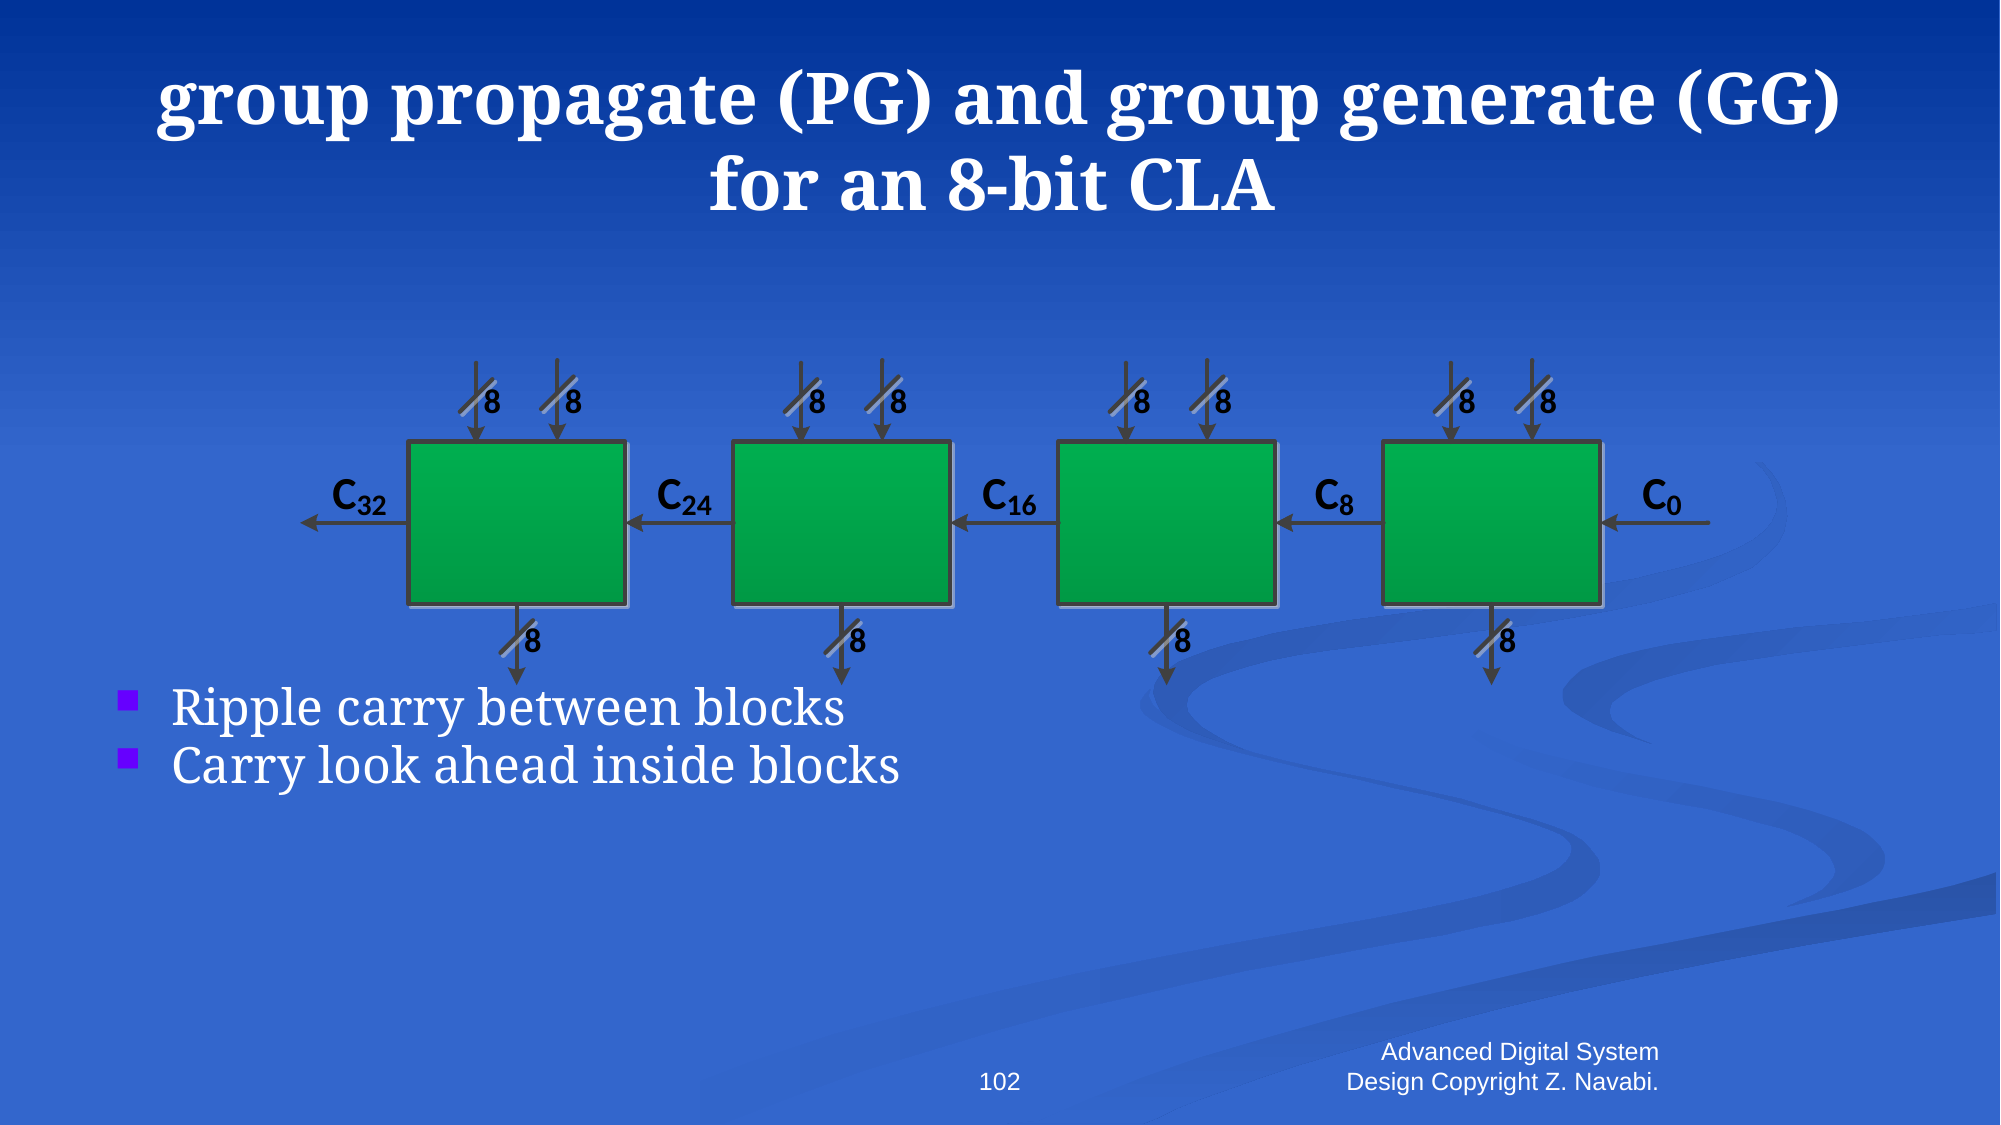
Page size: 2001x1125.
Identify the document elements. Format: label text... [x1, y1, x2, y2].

title group propagate (PG) and group generate (GG) for an 8-bit CLA [99, 44, 1901, 233]
list Ripple carry between blocks Carry look ahead inside blocks [99, 262, 1901, 1006]
slide_number 102 [762, 1024, 1238, 1104]
picture [297, 355, 1713, 688]
footer Advanced Digital System Design Copyright Z. Navabi. [1324, 1024, 1676, 1104]
